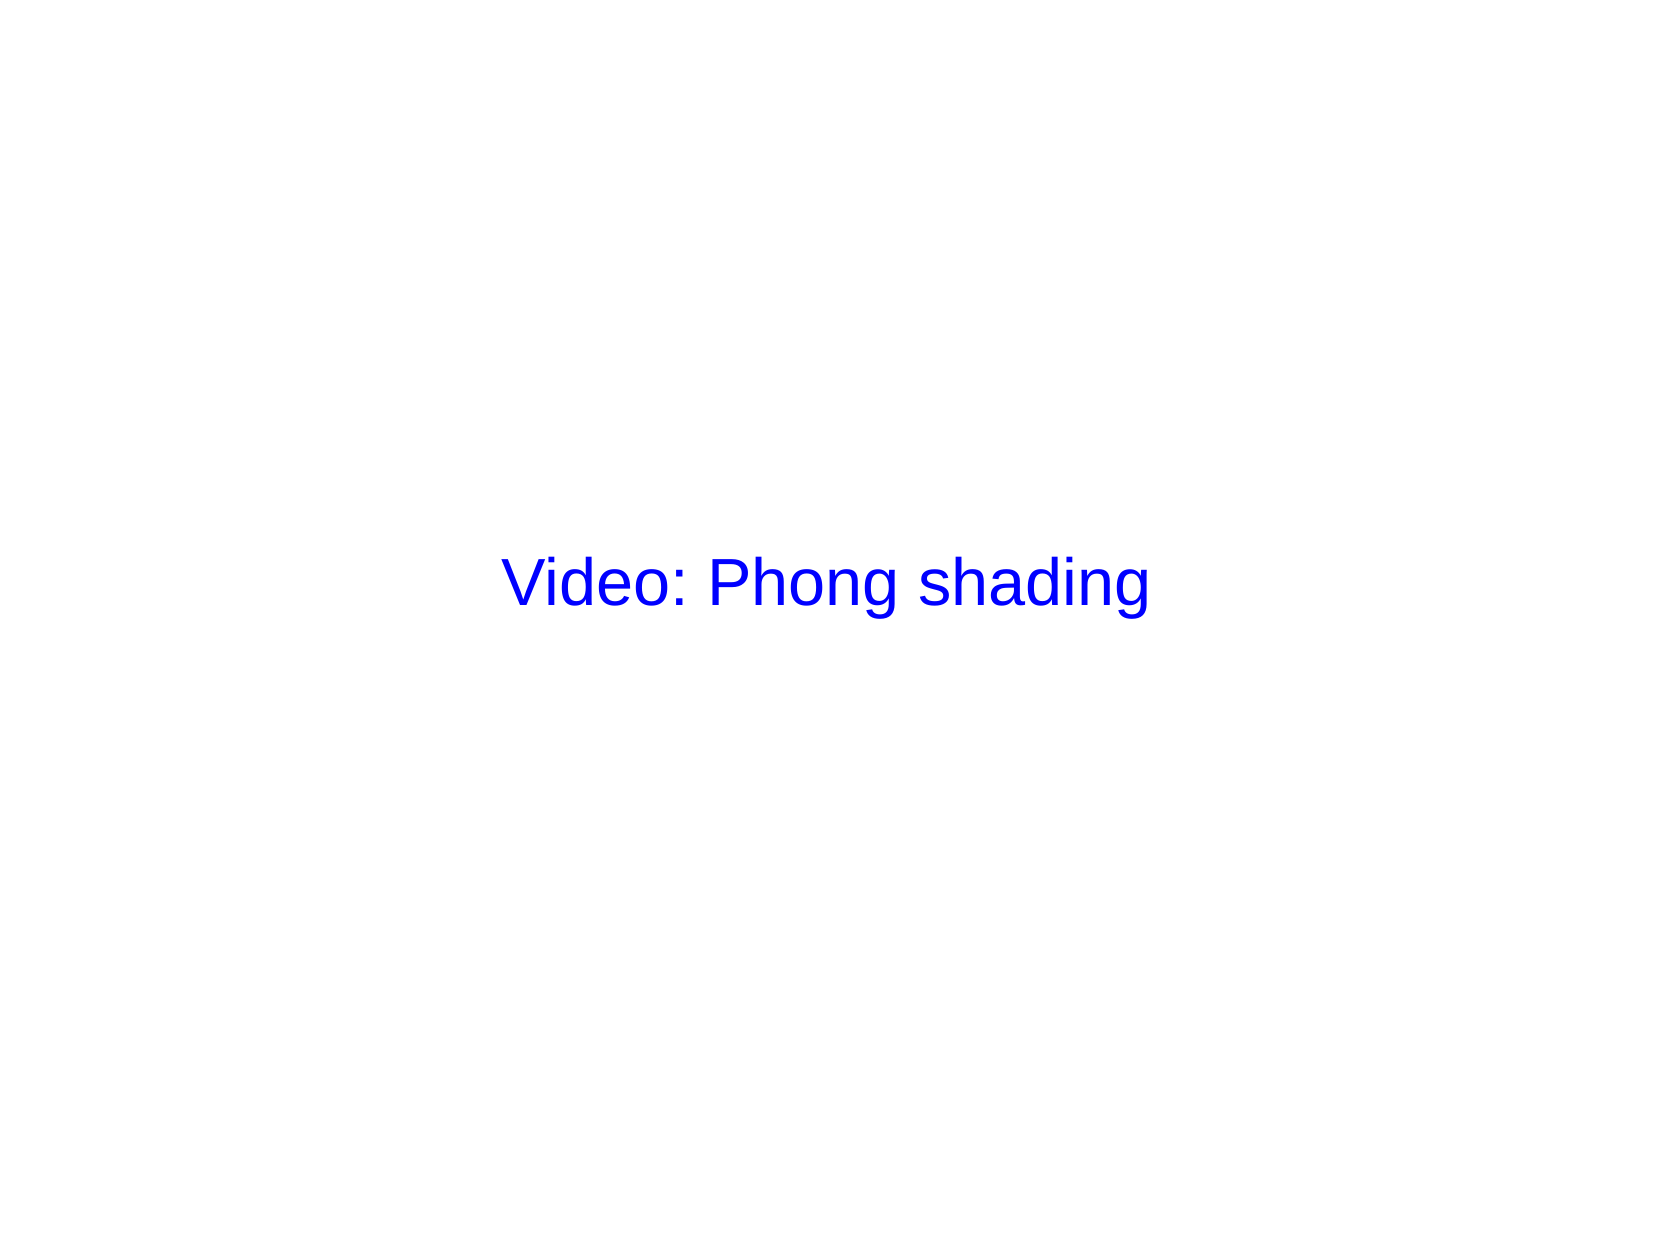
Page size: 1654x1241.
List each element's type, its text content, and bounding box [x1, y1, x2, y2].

text_box Video: Phong shading [82, 49, 1571, 1109]
